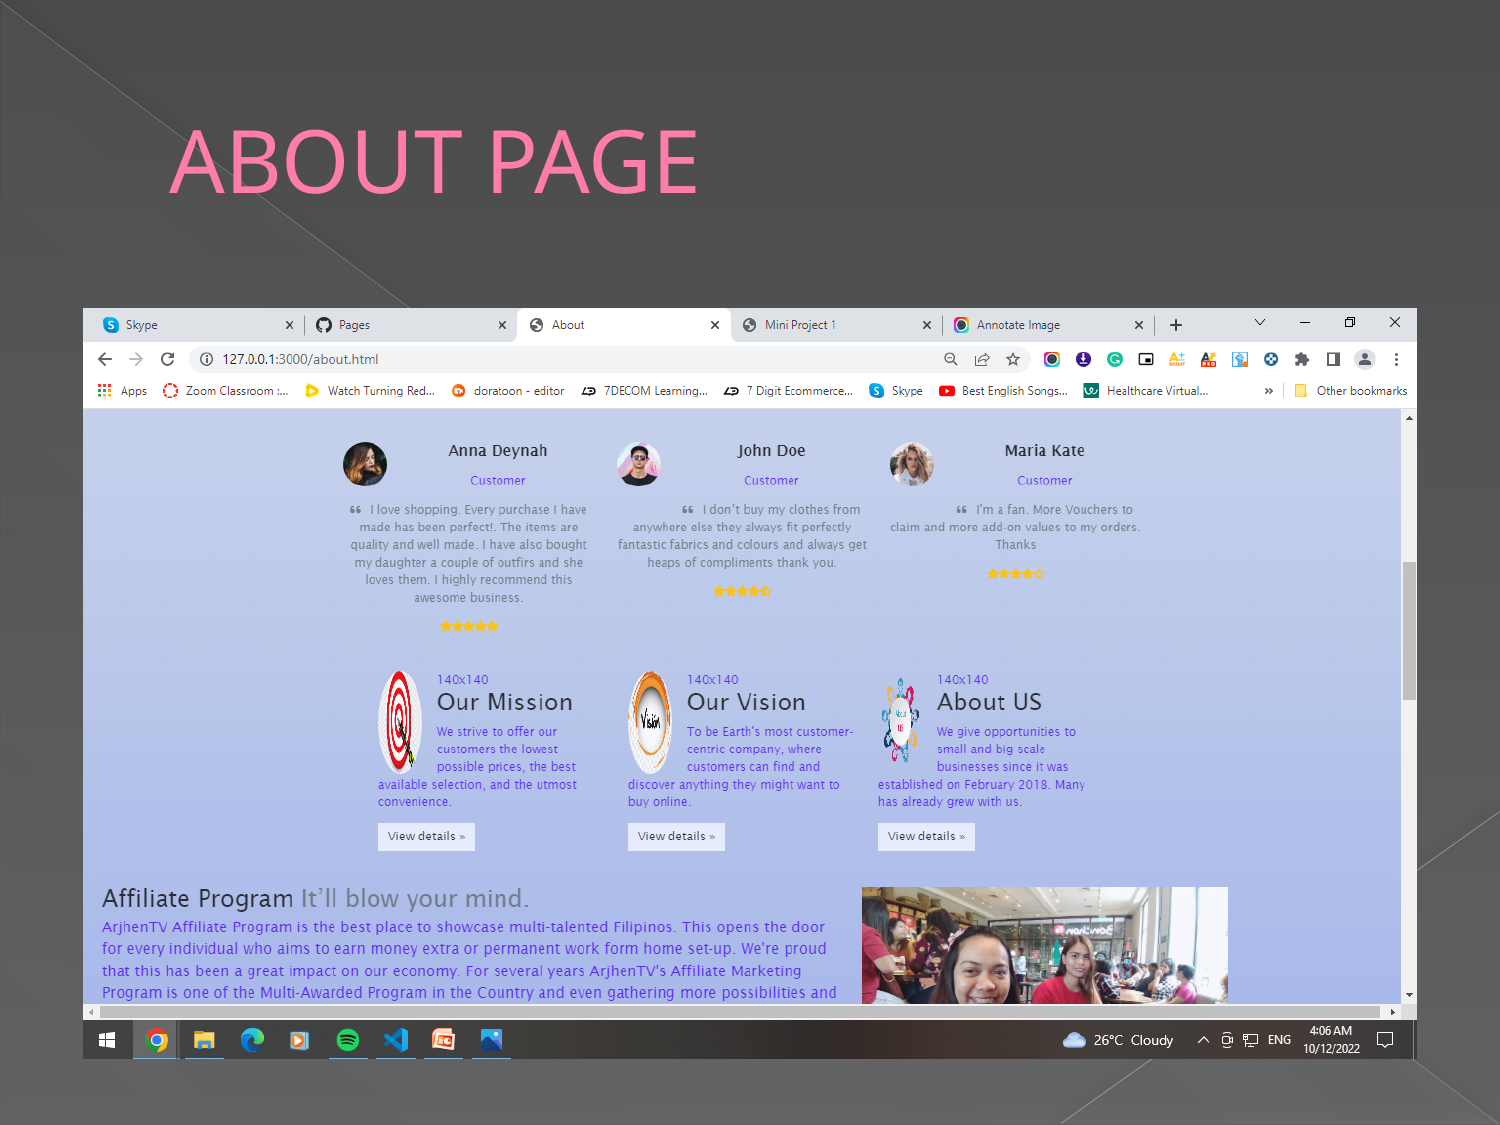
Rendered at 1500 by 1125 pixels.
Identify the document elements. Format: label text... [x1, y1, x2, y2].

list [82, 308, 1418, 1060]
title ABOUT PAGE [75, 43, 1425, 274]
